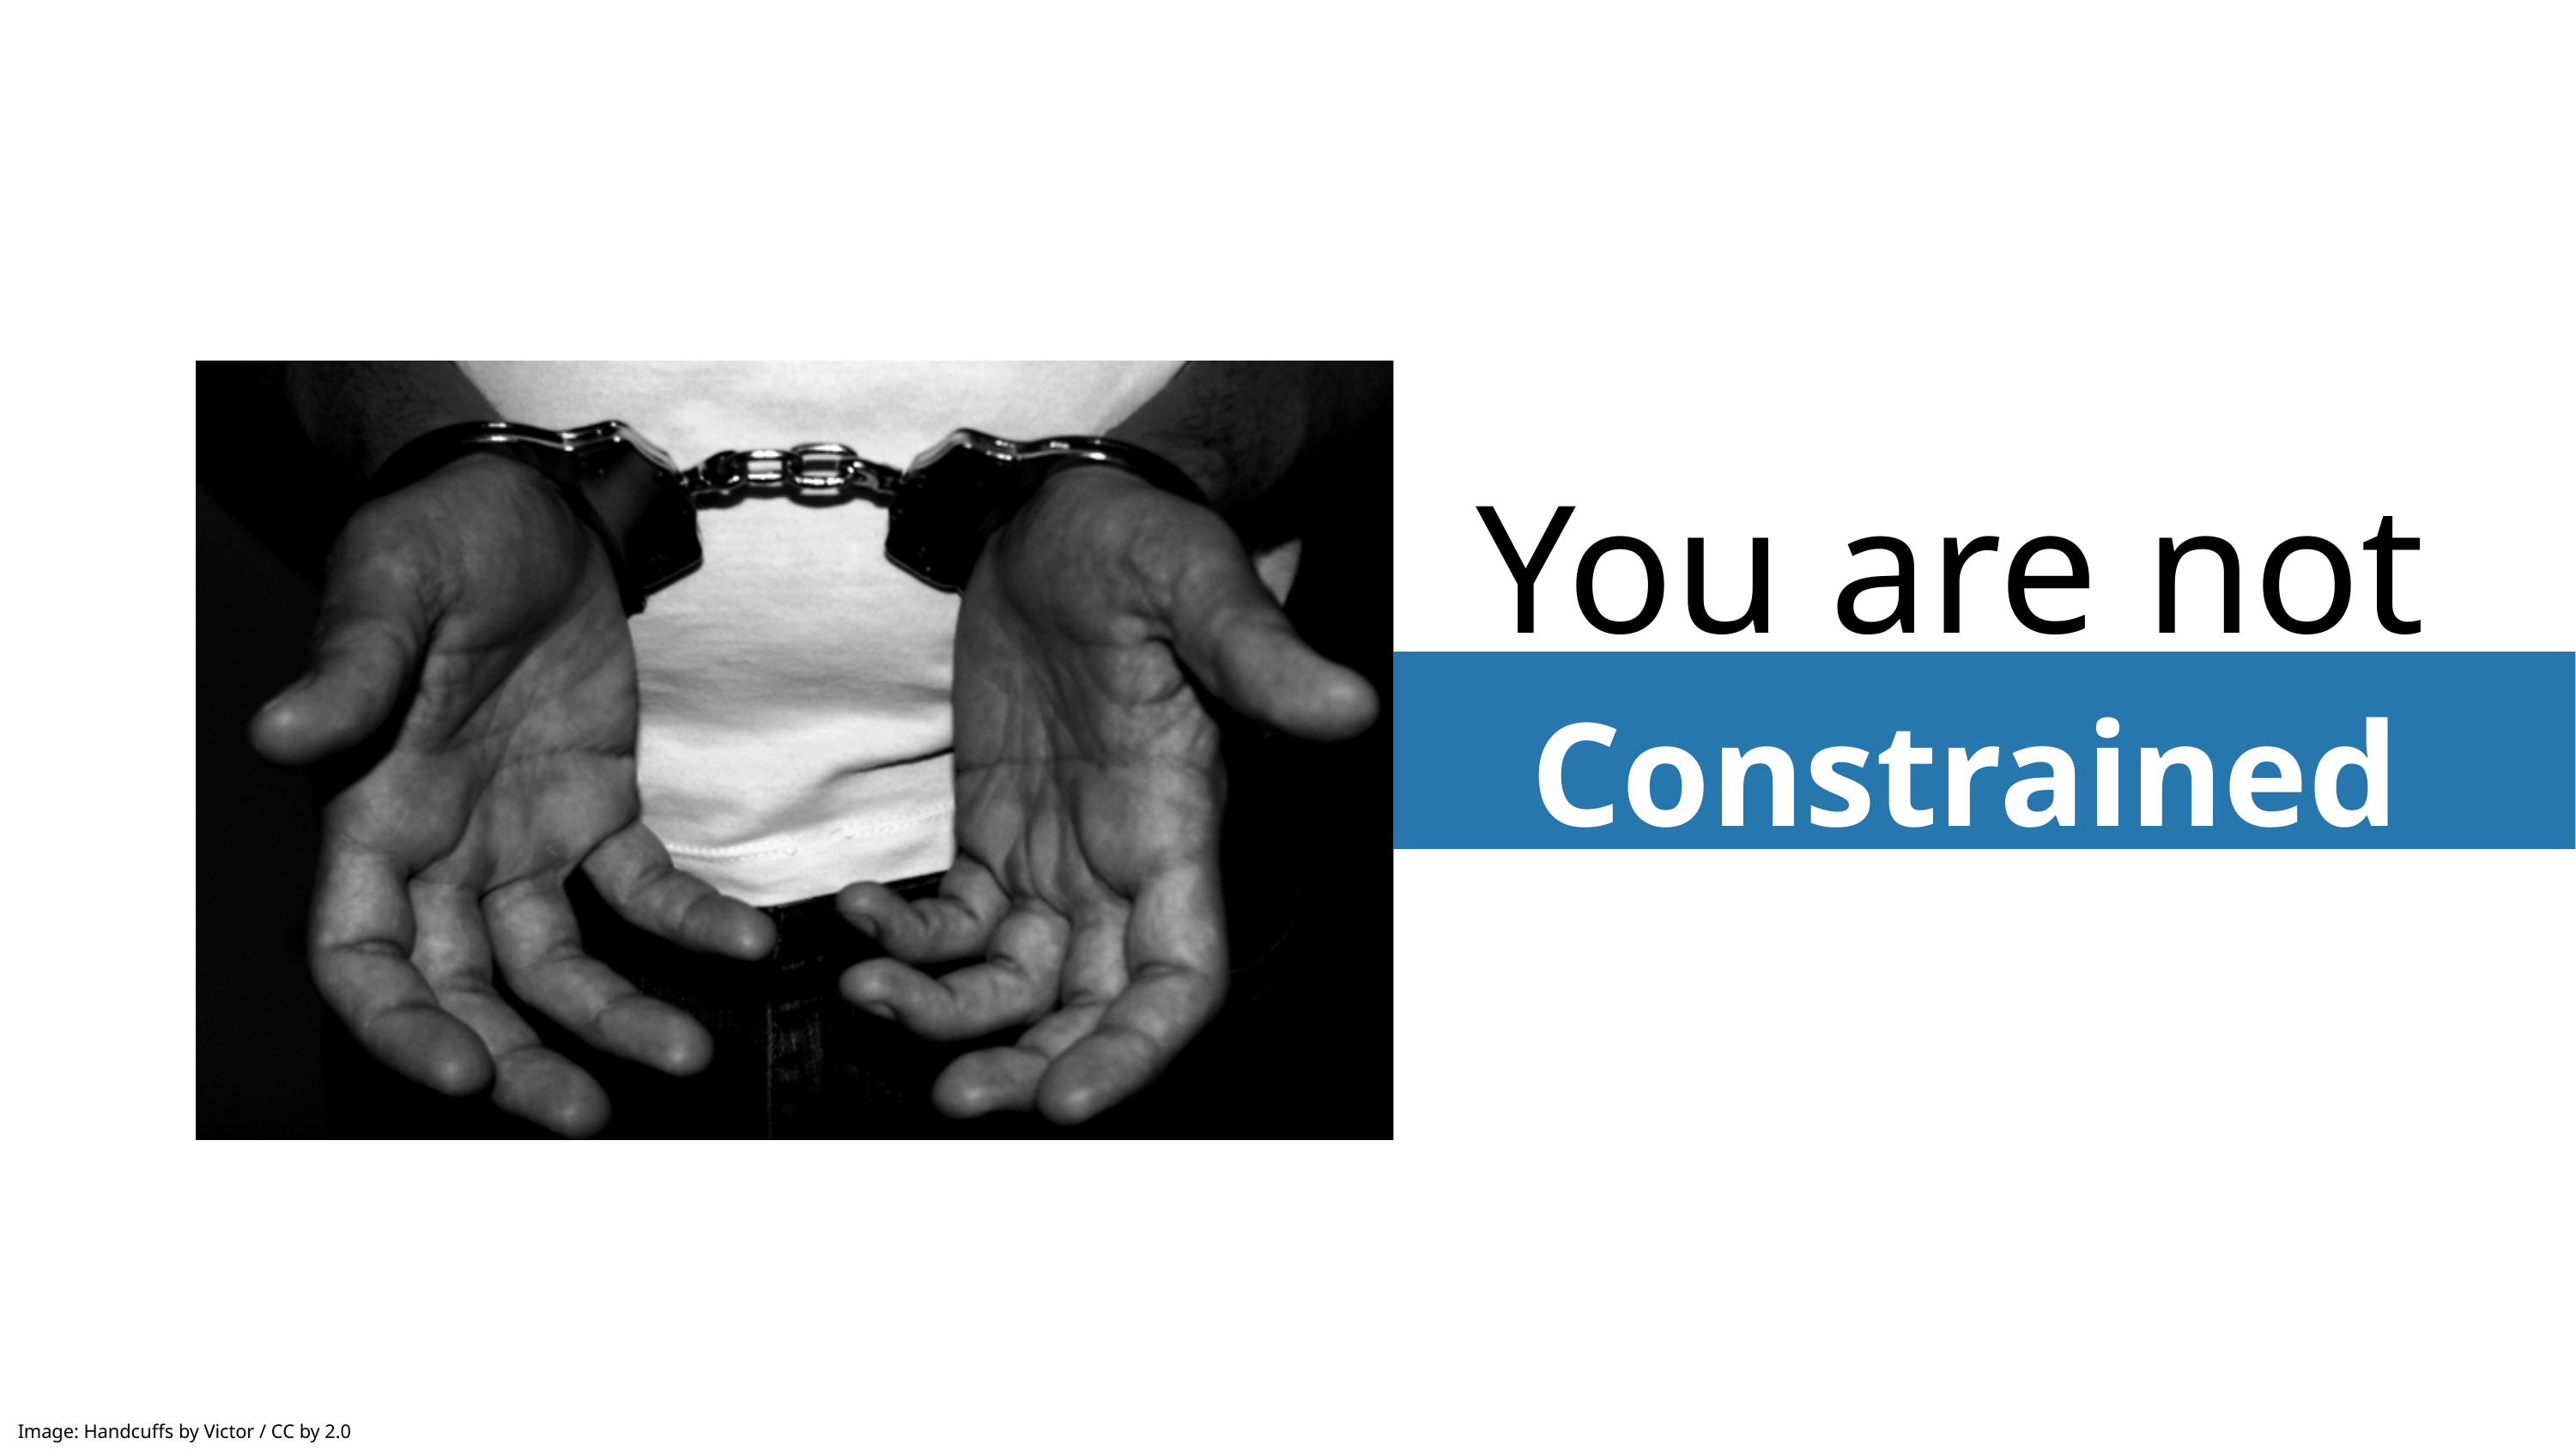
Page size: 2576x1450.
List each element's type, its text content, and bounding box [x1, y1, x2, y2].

text_box [1396, 650, 1512, 851]
text_box You are not [1456, 446, 2513, 678]
text_box Image: Handcuffs by Victor / CC by 2.0 [5, 1413, 365, 1449]
text_box Constrained [1512, 587, 2458, 865]
text_box [2458, 650, 2576, 851]
picture [195, 361, 1394, 1140]
